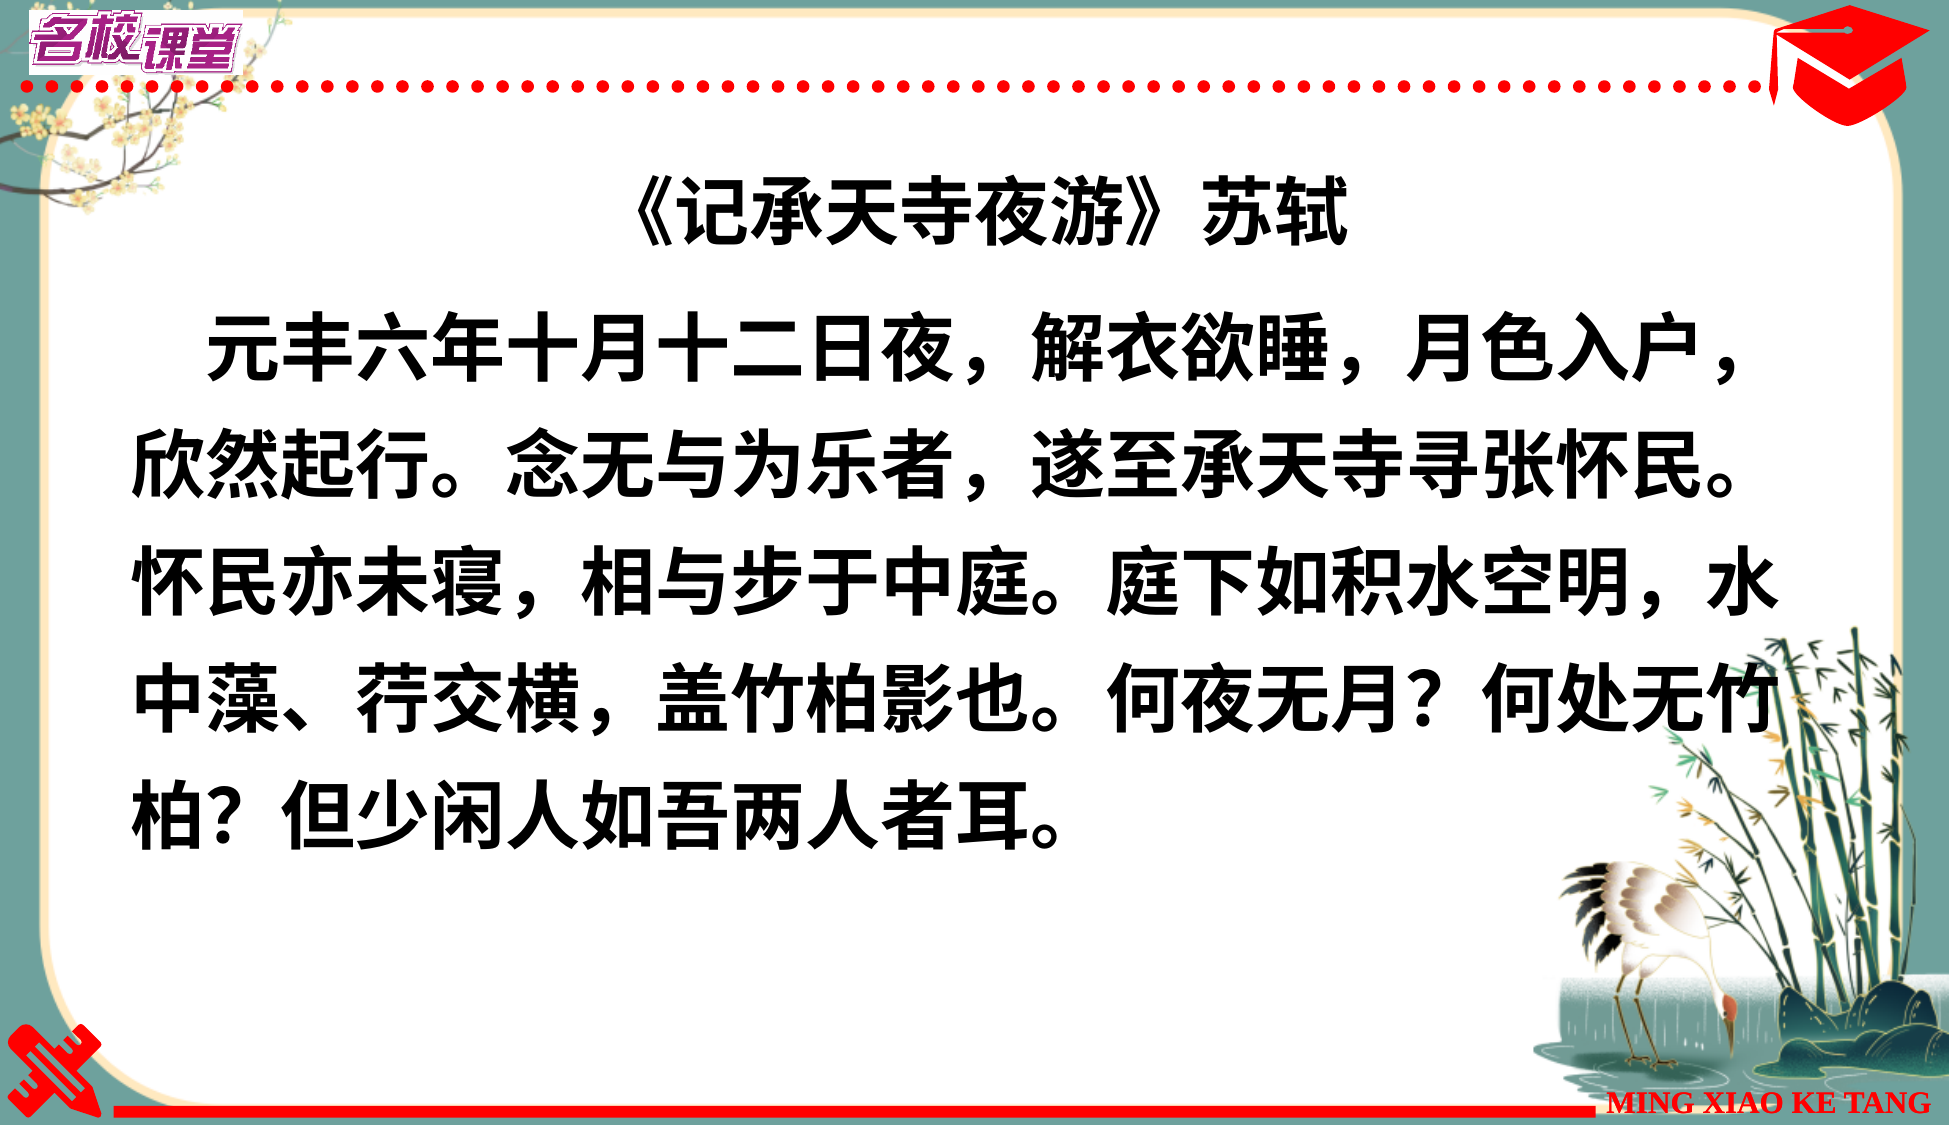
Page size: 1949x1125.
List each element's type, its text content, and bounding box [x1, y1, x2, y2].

subtitle 《记承天寺夜游》苏轼 元丰六年十月十二日夜，解衣欲睡，月色入户，欣然起行。念无与为乐者，遂至承天寺寻张怀民。怀民亦未寝，相与步于中庭。庭下如积水空明，水中藻、荇交横，盖竹柏影也。何夜无月？何处无竹柏？但少闲人如吾两人者耳。 [115, 157, 1834, 1036]
picture [0, 0, 1949, 1125]
